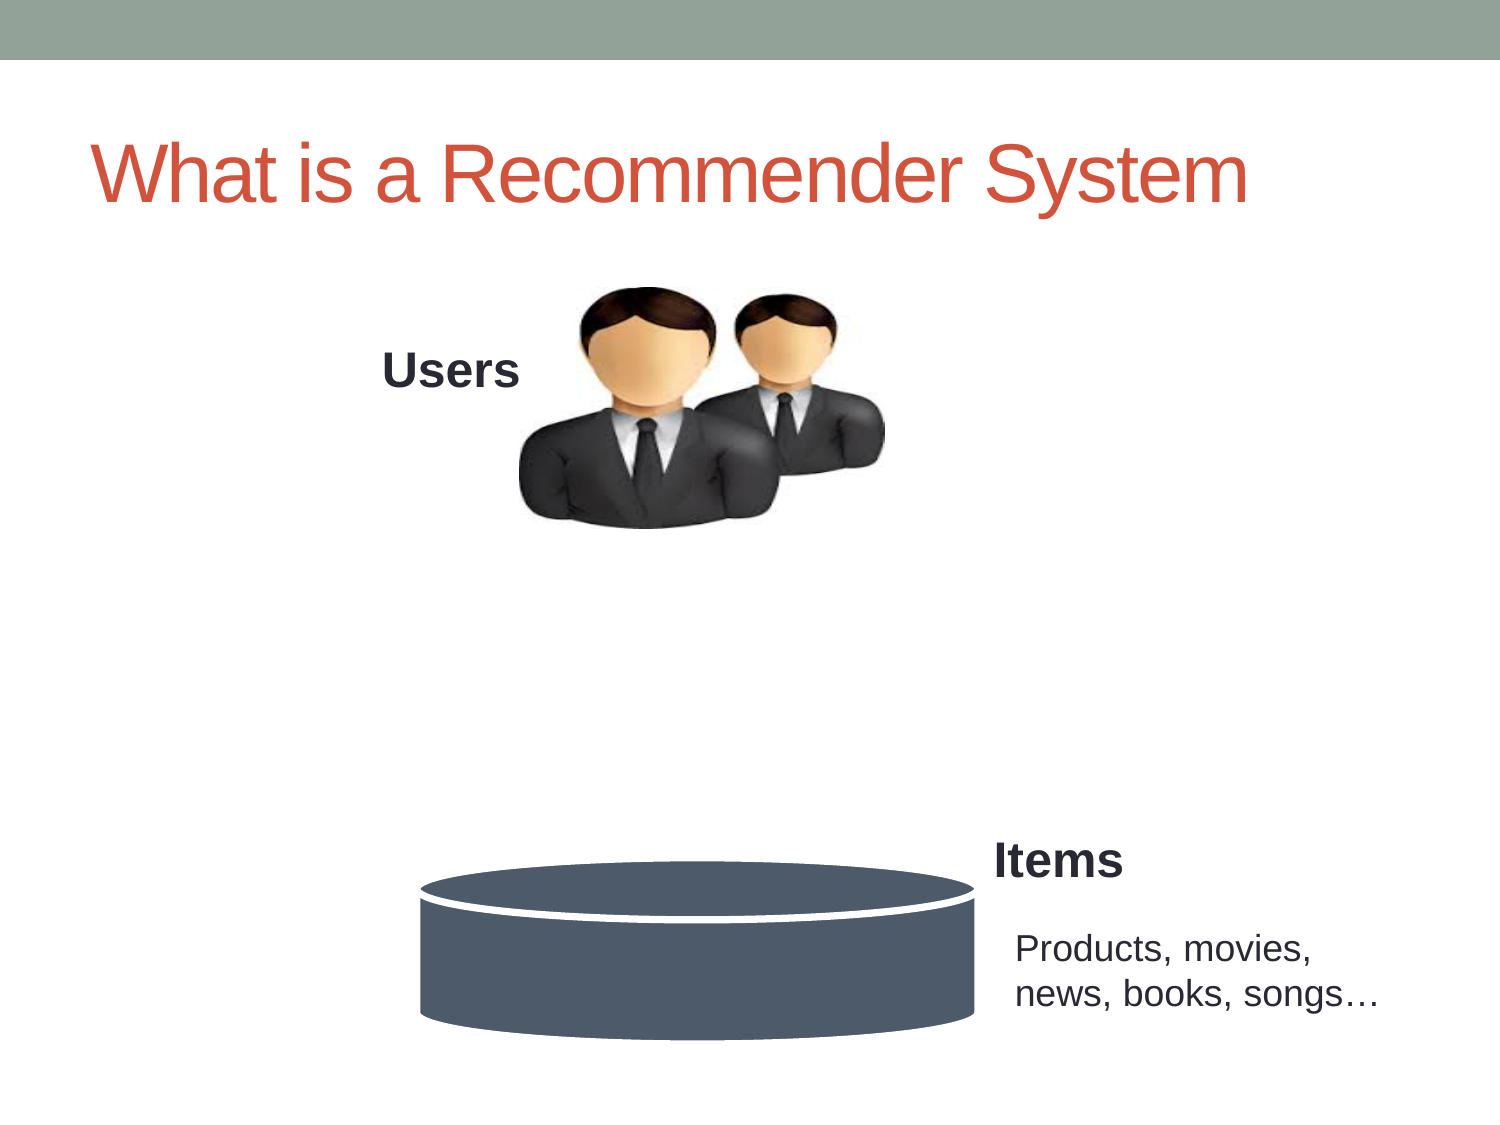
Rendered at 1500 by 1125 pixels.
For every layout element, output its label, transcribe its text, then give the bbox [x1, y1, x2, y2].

text_box [413, 854, 982, 1048]
text_box Users [367, 329, 516, 405]
title What is a Recommender System [75, 87, 1425, 250]
text_box Products, movies, news, books, songs… [999, 916, 1425, 1022]
picture [519, 286, 885, 530]
text_box Items [978, 819, 1140, 895]
